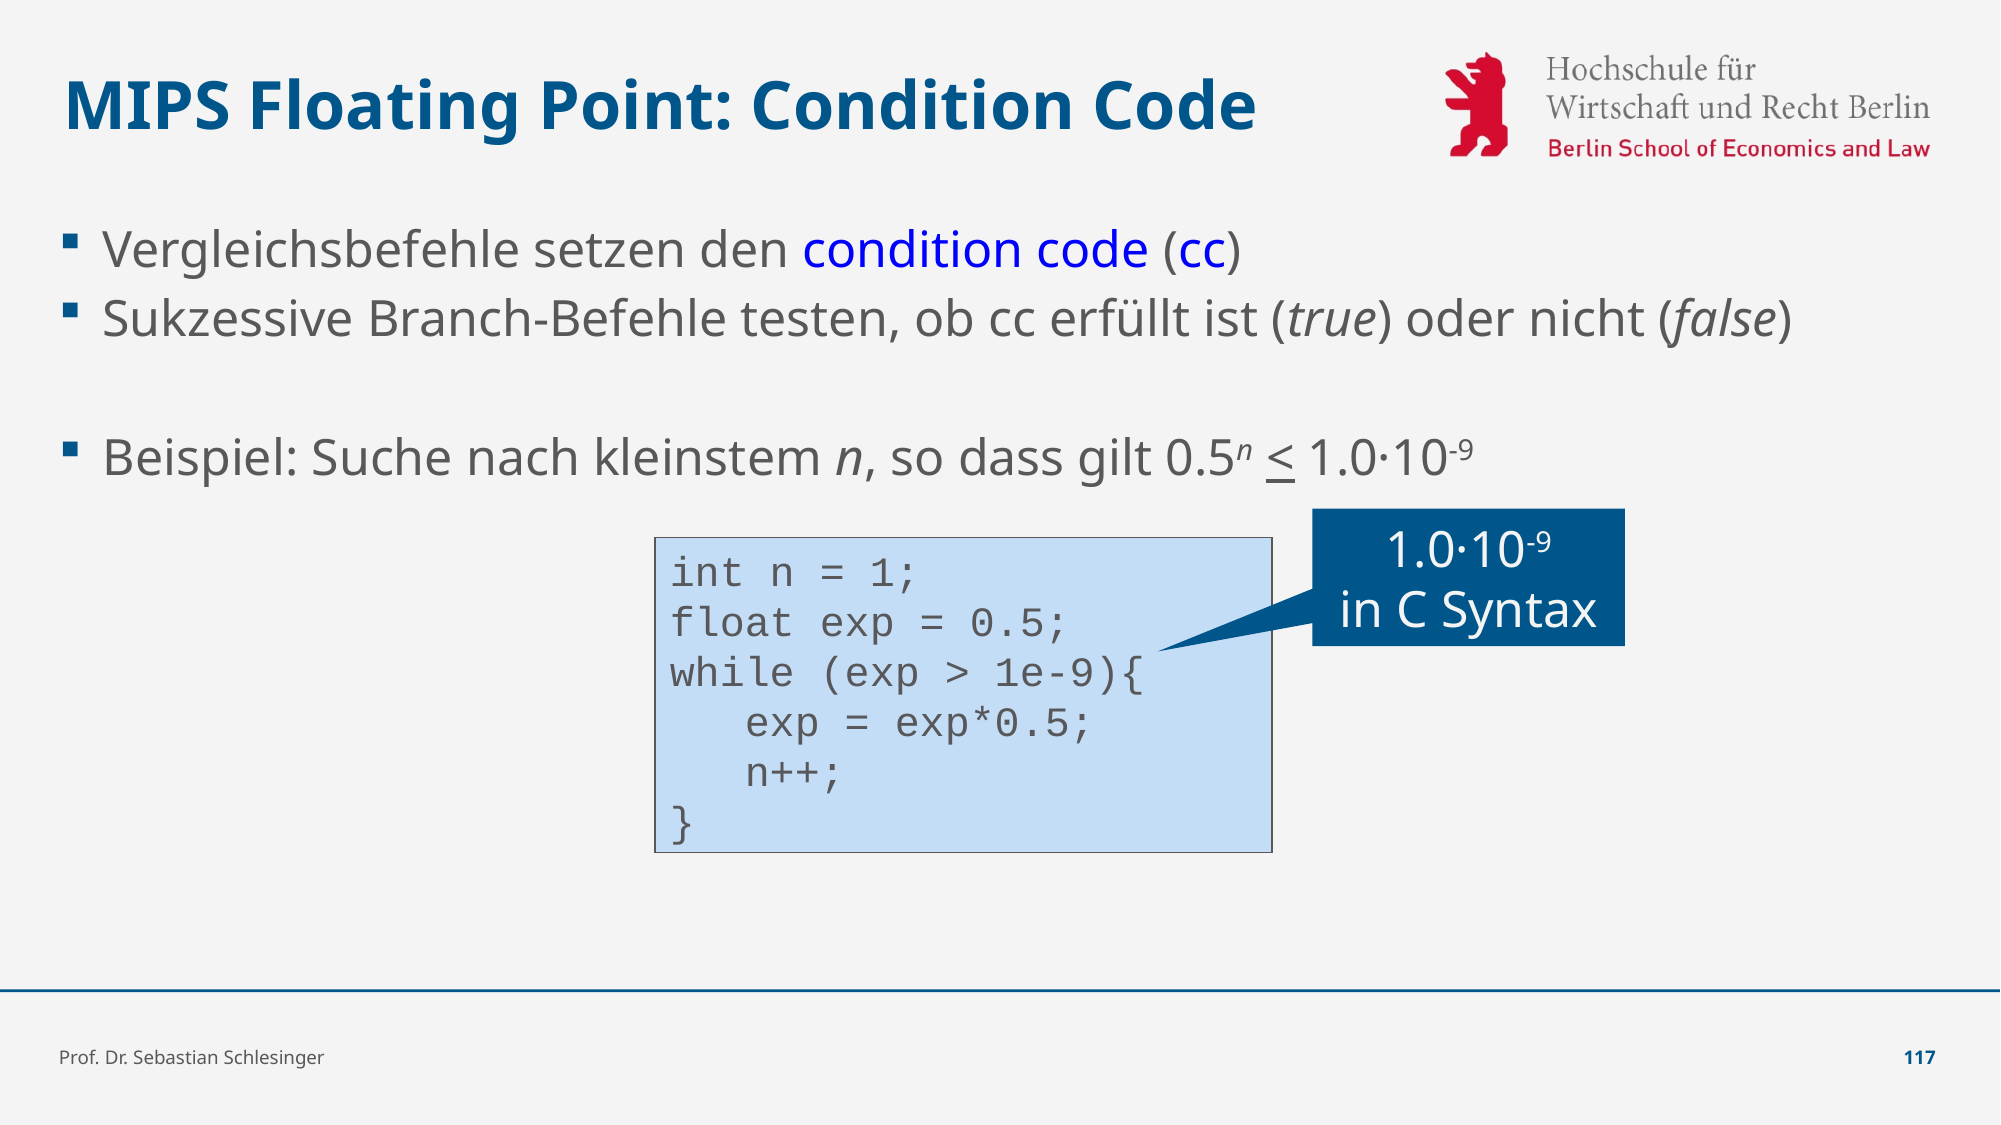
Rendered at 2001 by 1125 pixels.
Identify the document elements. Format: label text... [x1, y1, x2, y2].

picture [1434, 49, 1937, 165]
text_box int n = 1; float exp = 0.5; while (exp > 1e-9){ exp = exp*0.5; n++; } [654, 537, 1272, 853]
footer Prof. Dr. Sebastian Schlesinger [58, 1012, 1440, 1072]
slide_number 117 [1805, 1012, 1941, 1072]
text_box 1.0·10-9 in C Syntax [1157, 507, 1626, 653]
list Vergleichsbefehle setzen den condition code (cc) Sukzessive Branch-Befehle testen, ob cc erfüllt ist (true) oder nicht (false) Beispiel: Suche nach kleinstem n, so dass gilt 0.5n < 1.0·10-9 [59, 212, 1941, 943]
title MIPS Floating Point: Condition Code [63, 56, 1314, 151]
